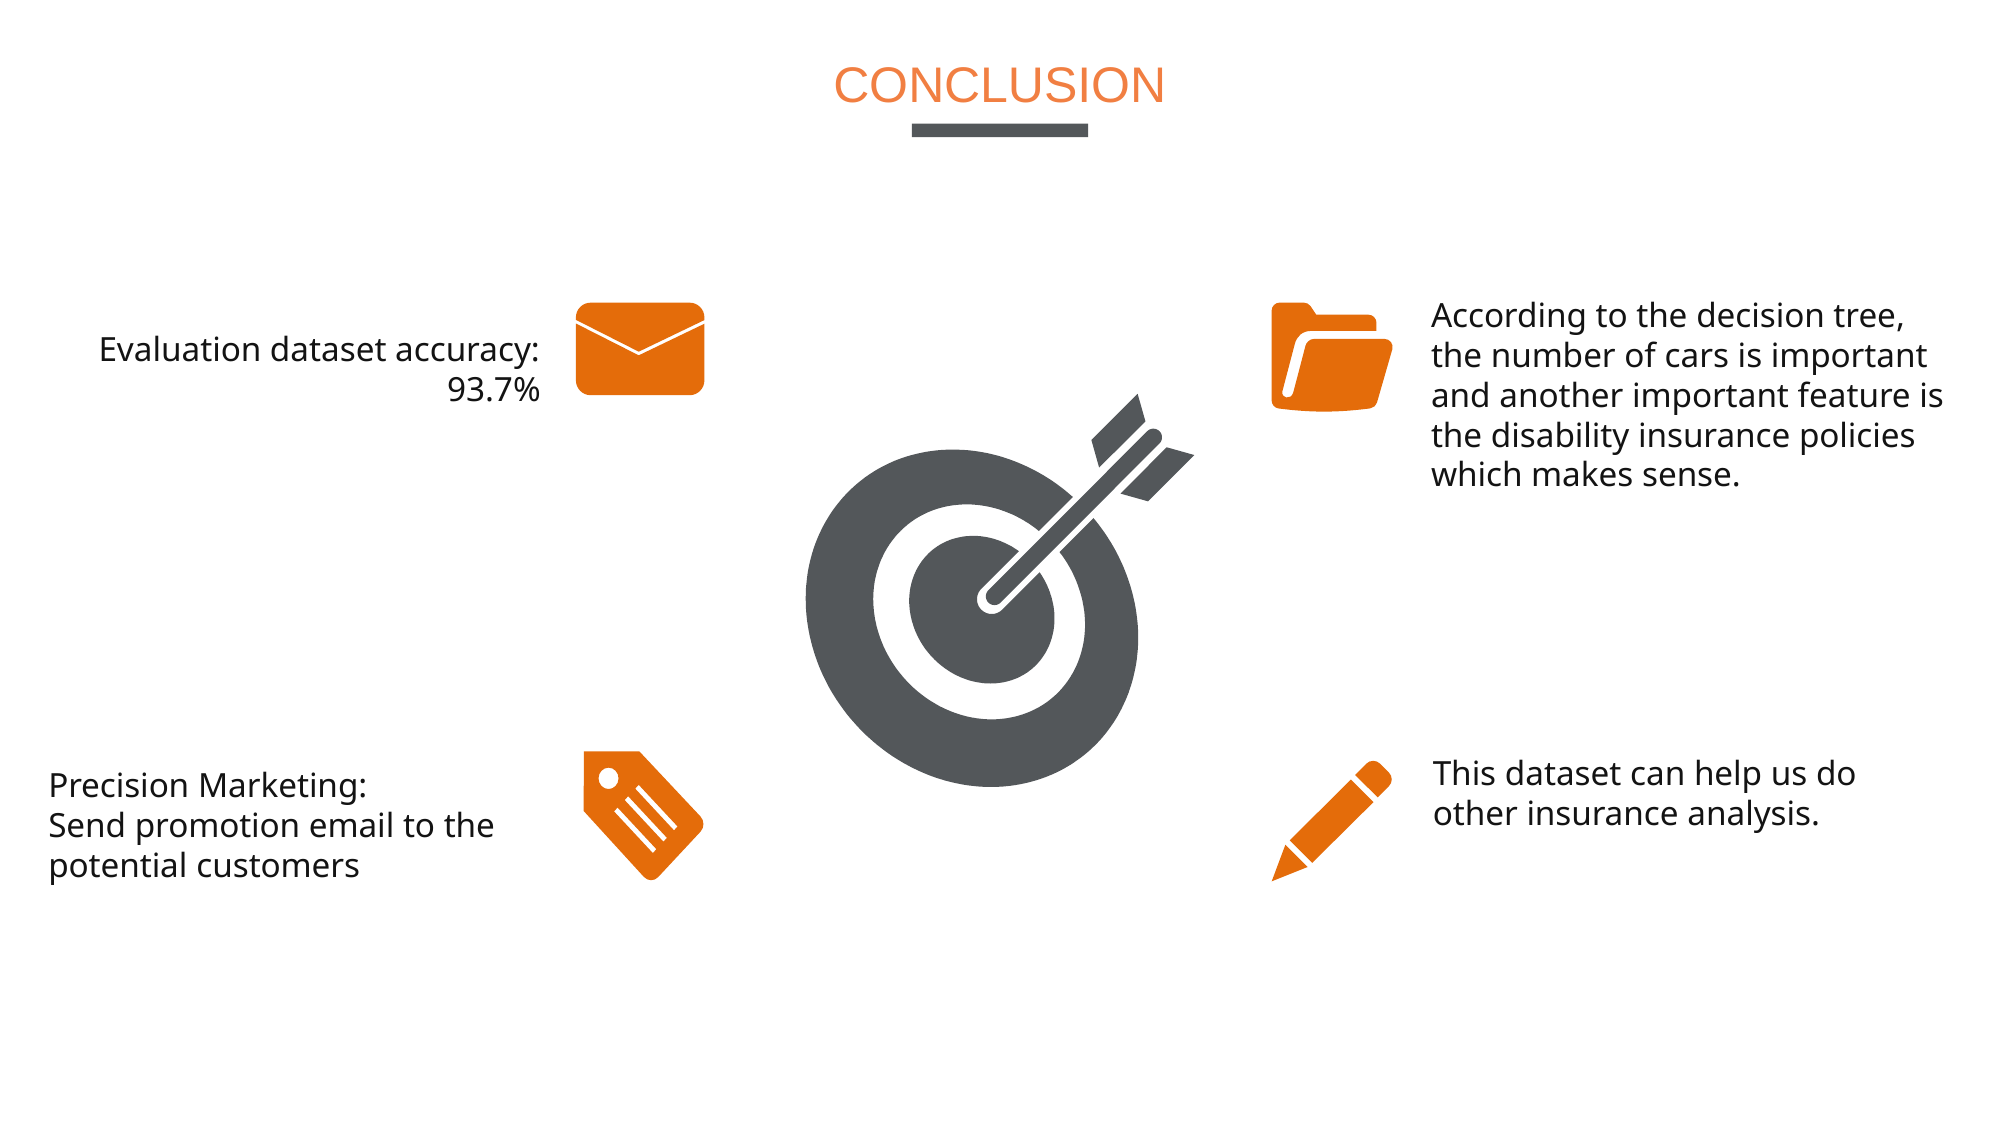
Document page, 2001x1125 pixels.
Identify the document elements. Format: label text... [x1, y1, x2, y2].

text_box Precision Marketing: Send promotion email to the potential customers [33, 756, 569, 932]
text_box [1091, 393, 1146, 468]
text_box This dataset can help us do other insurance analysis. [1418, 745, 1962, 840]
text_box [583, 751, 704, 881]
text_box [1355, 760, 1392, 798]
text_box Evaluation dataset accuracy: 93.7% [20, 321, 556, 416]
text_box According to the decision tree, the number of cars is important and another important feature is the disability insurance policies which makes sense. [1416, 286, 1960, 501]
text_box [1120, 447, 1195, 502]
text_box [985, 428, 1162, 606]
text_box [573, 300, 707, 398]
text_box [910, 121, 1090, 139]
text_box [1289, 779, 1374, 863]
text_box [805, 449, 1139, 787]
text_box [1271, 844, 1308, 882]
text_box [1271, 302, 1393, 412]
text_box CONCLUSION [818, 45, 1182, 120]
